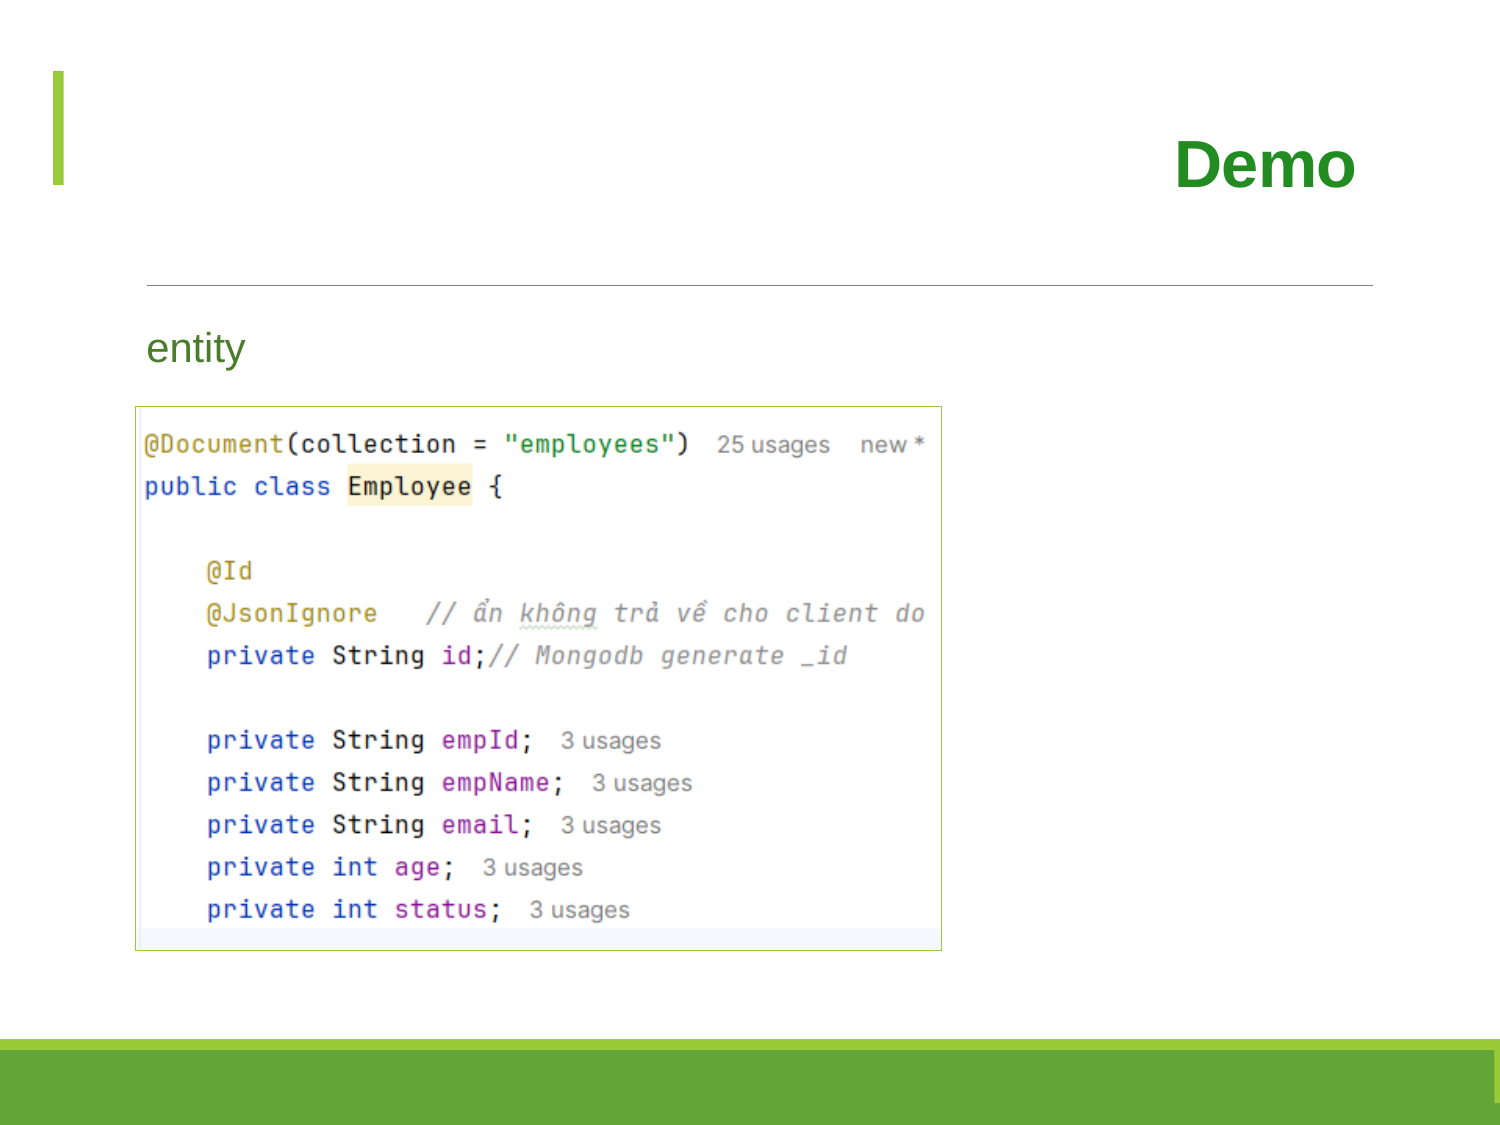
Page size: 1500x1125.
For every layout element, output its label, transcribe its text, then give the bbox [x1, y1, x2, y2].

title Demo [135, 47, 1373, 209]
picture [134, 406, 942, 951]
list entity [135, 302, 1373, 407]
